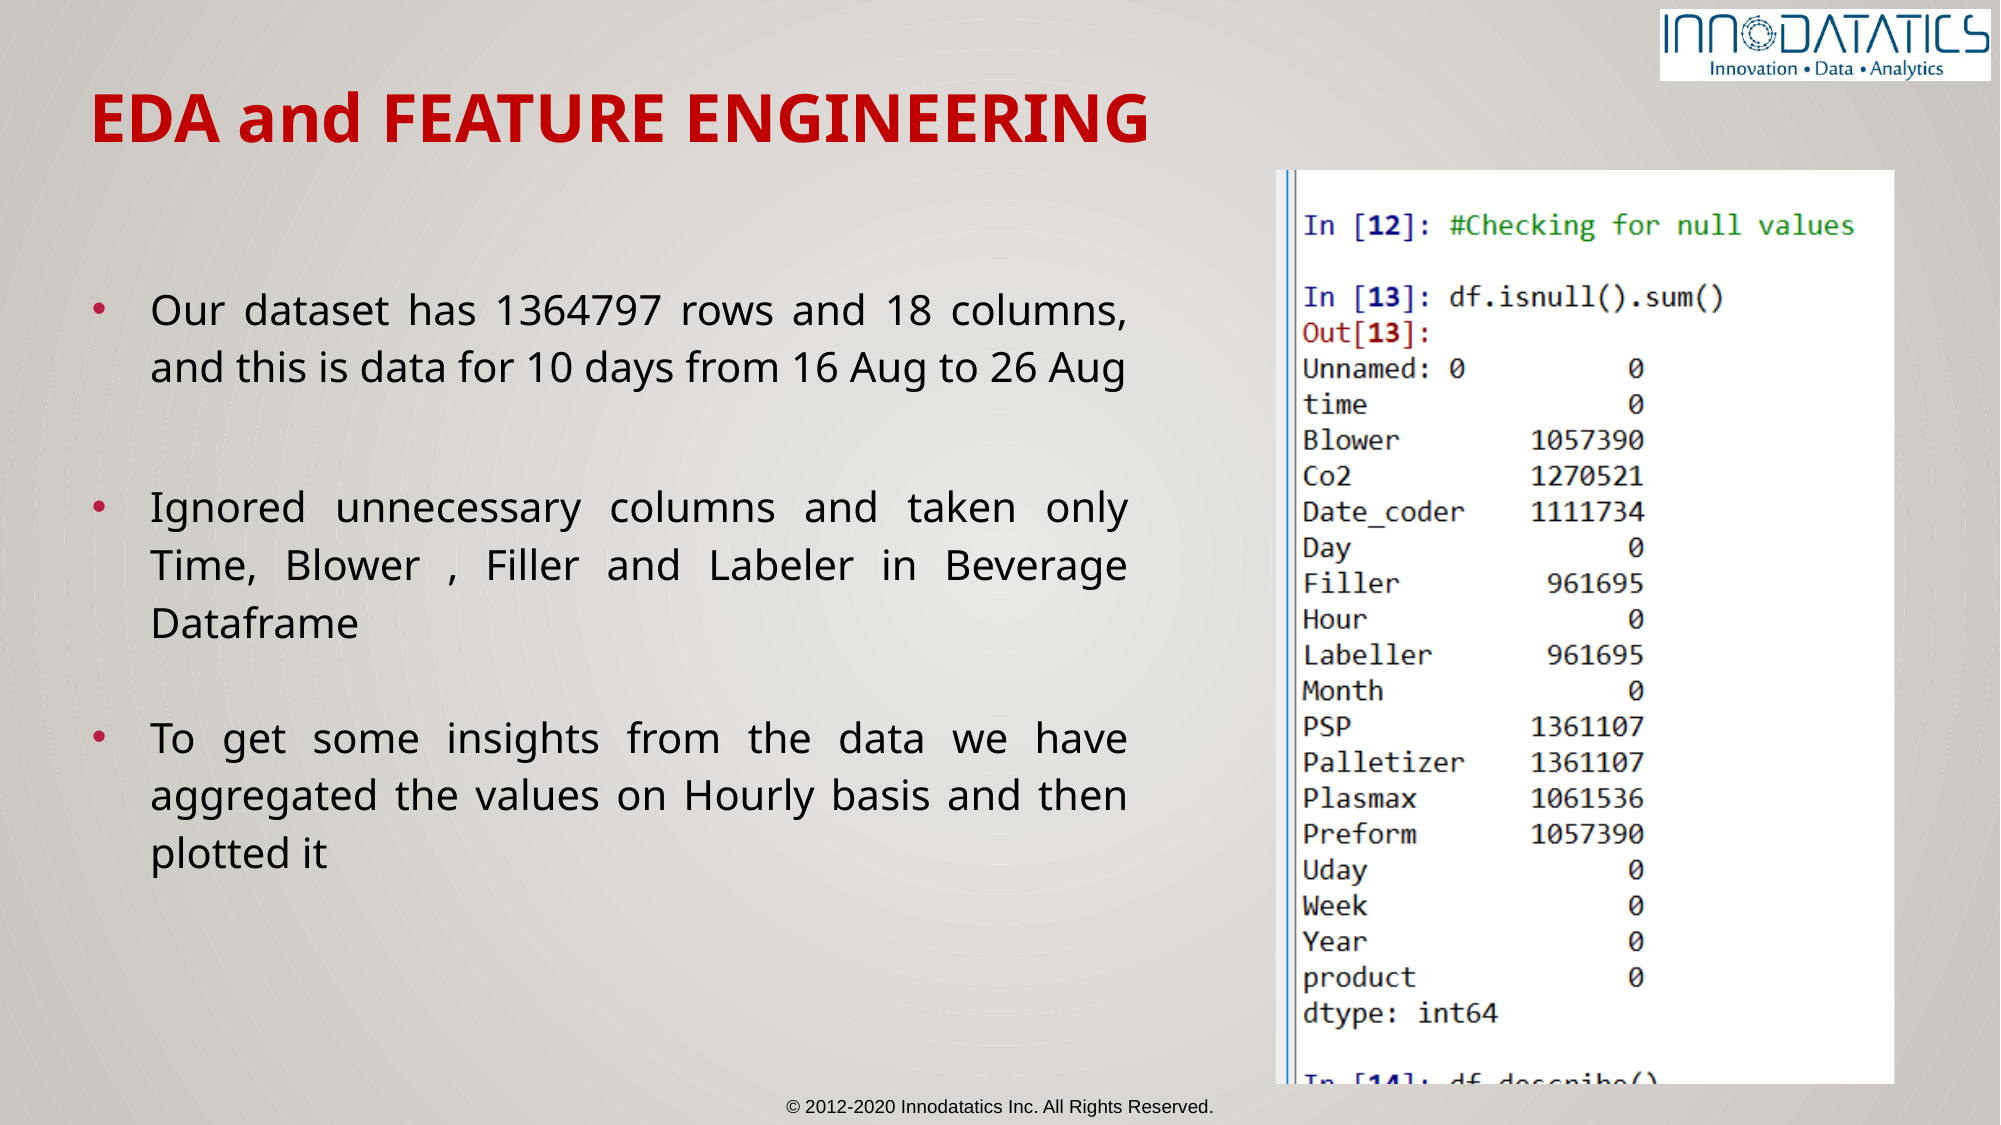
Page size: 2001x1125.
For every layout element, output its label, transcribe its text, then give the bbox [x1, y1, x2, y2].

text_box EDA and FEATURE ENGINEERING [74, 77, 1621, 190]
picture [1660, 9, 1991, 81]
text_box Our dataset has 1364797 rows and 18 columns, and this is data for 10 days from 16 Aug to 26 Aug Ignored unnecessary columns and taken only Time, Blower , Filler and Labeler in Beverage Dataframe To get some insights from the data we have aggregated the values on Hourly basis and then plotted it [60, 268, 1144, 1005]
picture [1275, 170, 1895, 1084]
